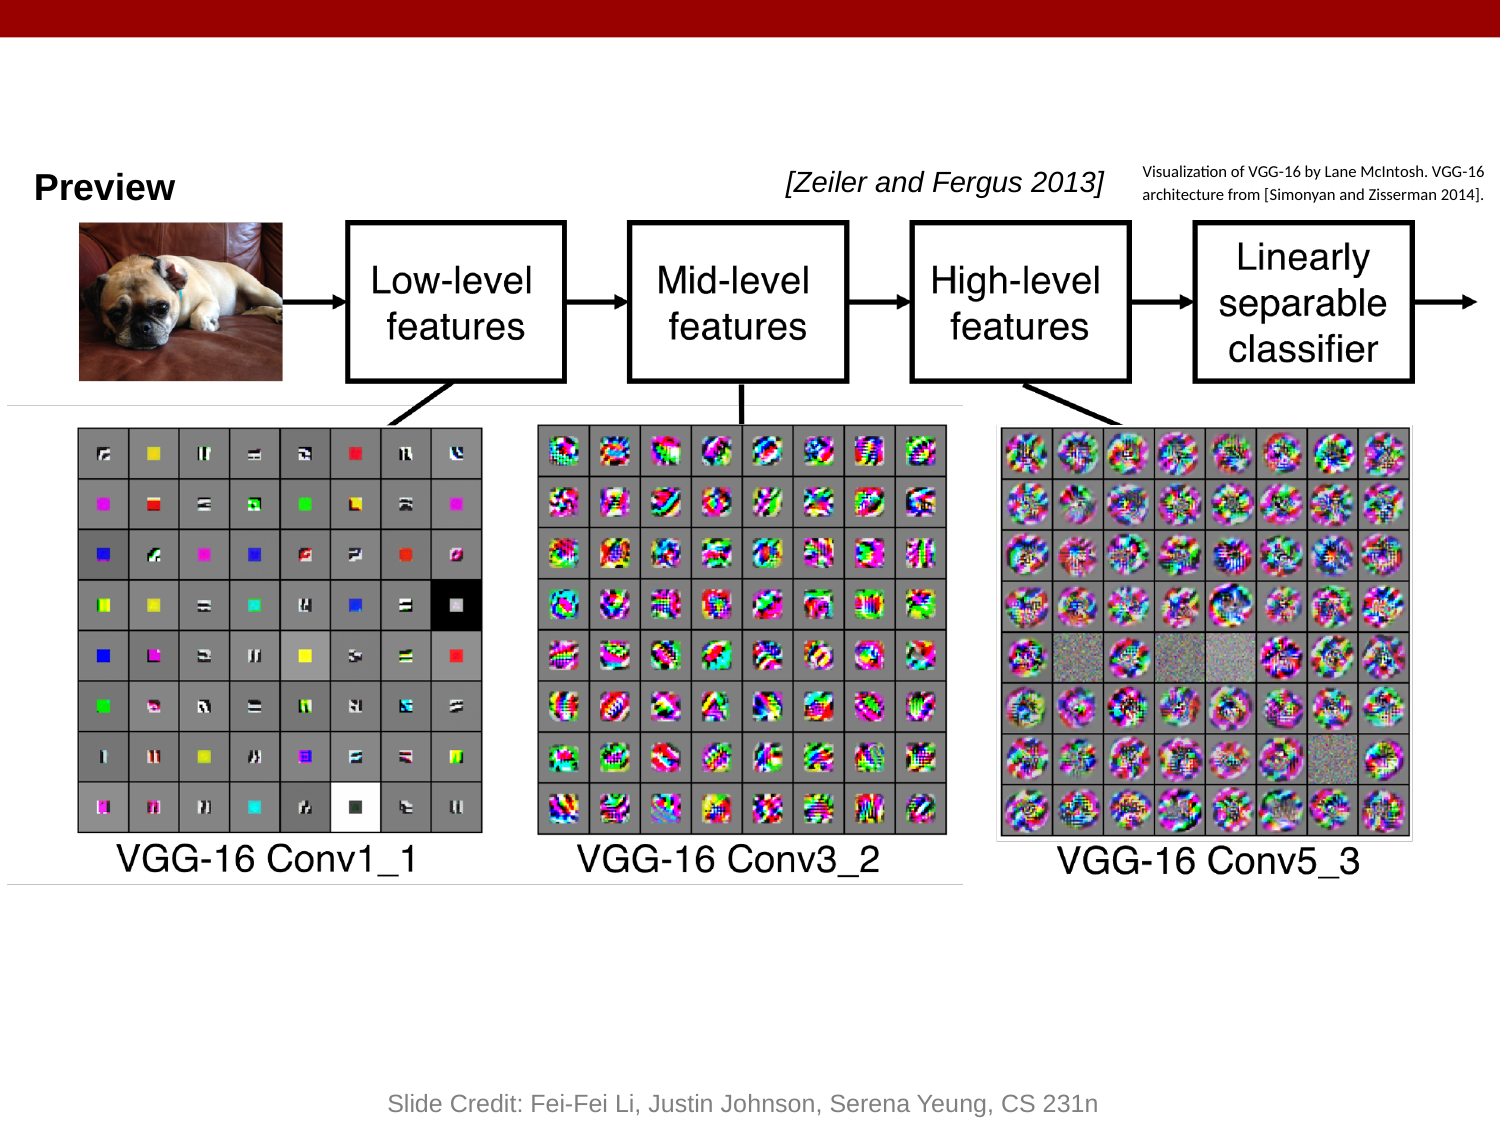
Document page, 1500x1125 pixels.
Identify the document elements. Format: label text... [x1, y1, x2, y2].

text_box [Zeiler and Fergus 2013] [770, 148, 1112, 206]
text_box Slide Credit: Fei-Fei Li, Justin Johnson, Serena Yeung, CS 231n [299, 1049, 1188, 1125]
text_box Preview [18, 148, 1422, 219]
picture [7, 220, 1493, 905]
text_box Visualization of VGG-16 by Lane McIntosh. VGG-16 architecture from [Simonyan and Zisserman 2014]. [1112, 148, 1500, 213]
